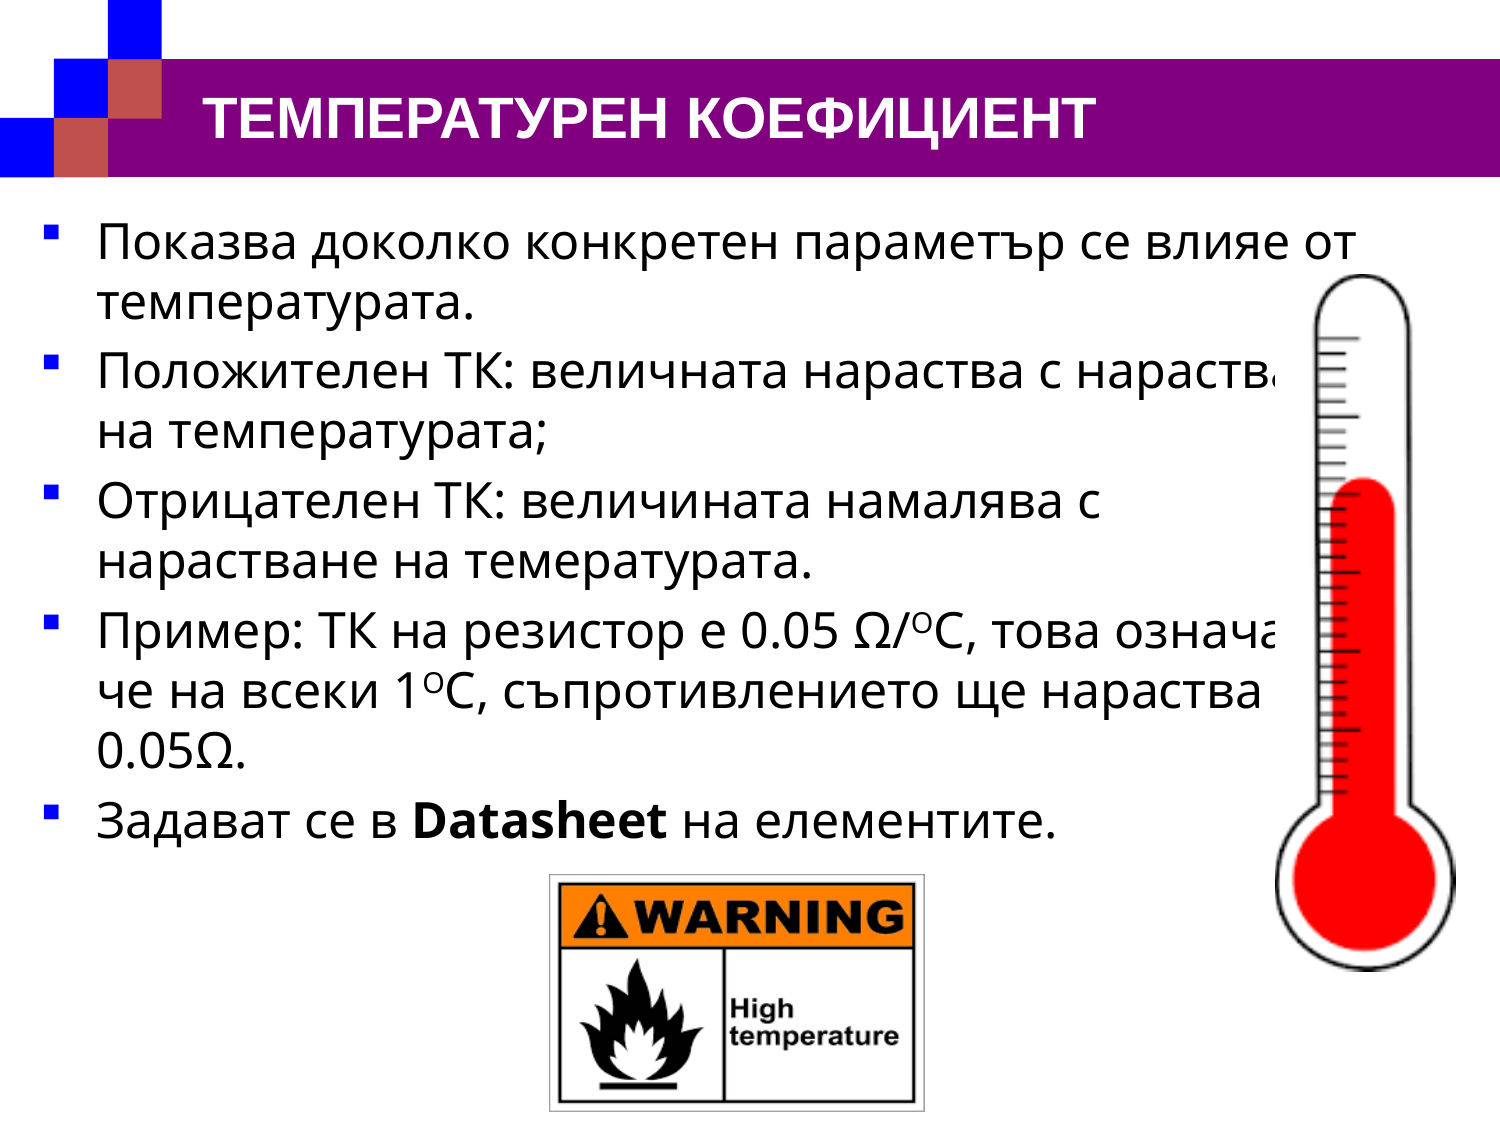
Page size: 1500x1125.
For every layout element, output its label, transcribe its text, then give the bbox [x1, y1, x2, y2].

list Показва доколко конкретен параметър се влияе от температурата. Положителен ТК: величната нараства с нарастване на температурата; Отрицателен ТК: величината намалява с нарастване на темературата. Пример: ТК на резистор е 0.05 Ω/ОС, това означава, че на всеки 1ОС, съпротивлението ще нараства с 0.05Ω. Задават се в Datasheet на елементите. [24, 201, 1376, 1063]
picture [1274, 274, 1456, 972]
title ТЕМПЕРАТУРЕН КОЕФИЦИЕНТ [187, 74, 1401, 156]
picture [549, 874, 926, 1112]
